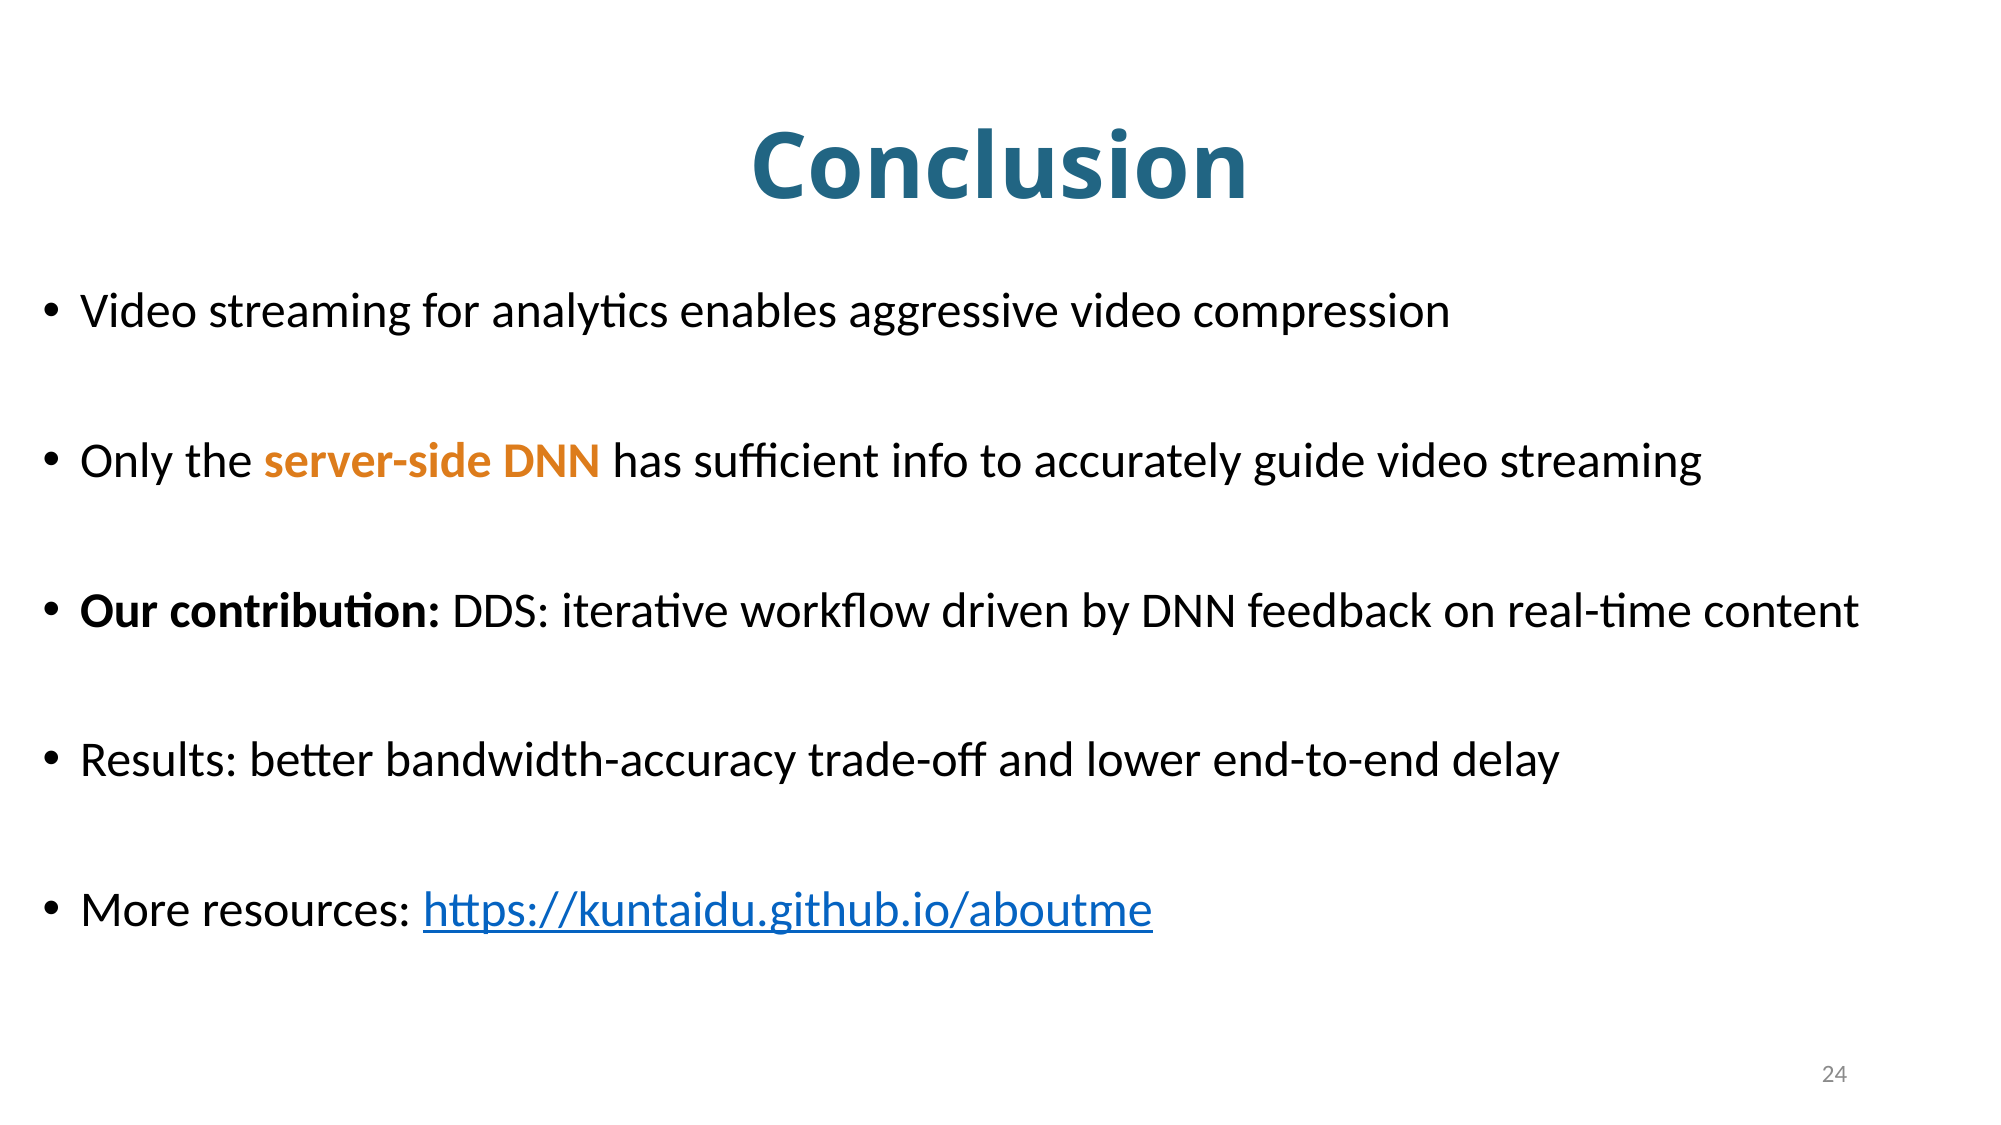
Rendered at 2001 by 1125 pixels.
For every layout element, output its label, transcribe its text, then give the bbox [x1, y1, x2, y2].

title Conclusion [137, 59, 1863, 278]
slide_number 24 [1412, 1042, 1863, 1103]
list Video streaming for analytics enables aggressive video compression Only the server-side DNN has sufficient info to accurately guide video streaming Our contribution: DDS: iterative workflow driven by DNN feedback on real-time content Results: better bandwidth-accuracy trade-off and lower end-to-end delay More resources: https://kuntaidu.github.io/aboutme [27, 277, 1984, 1125]
